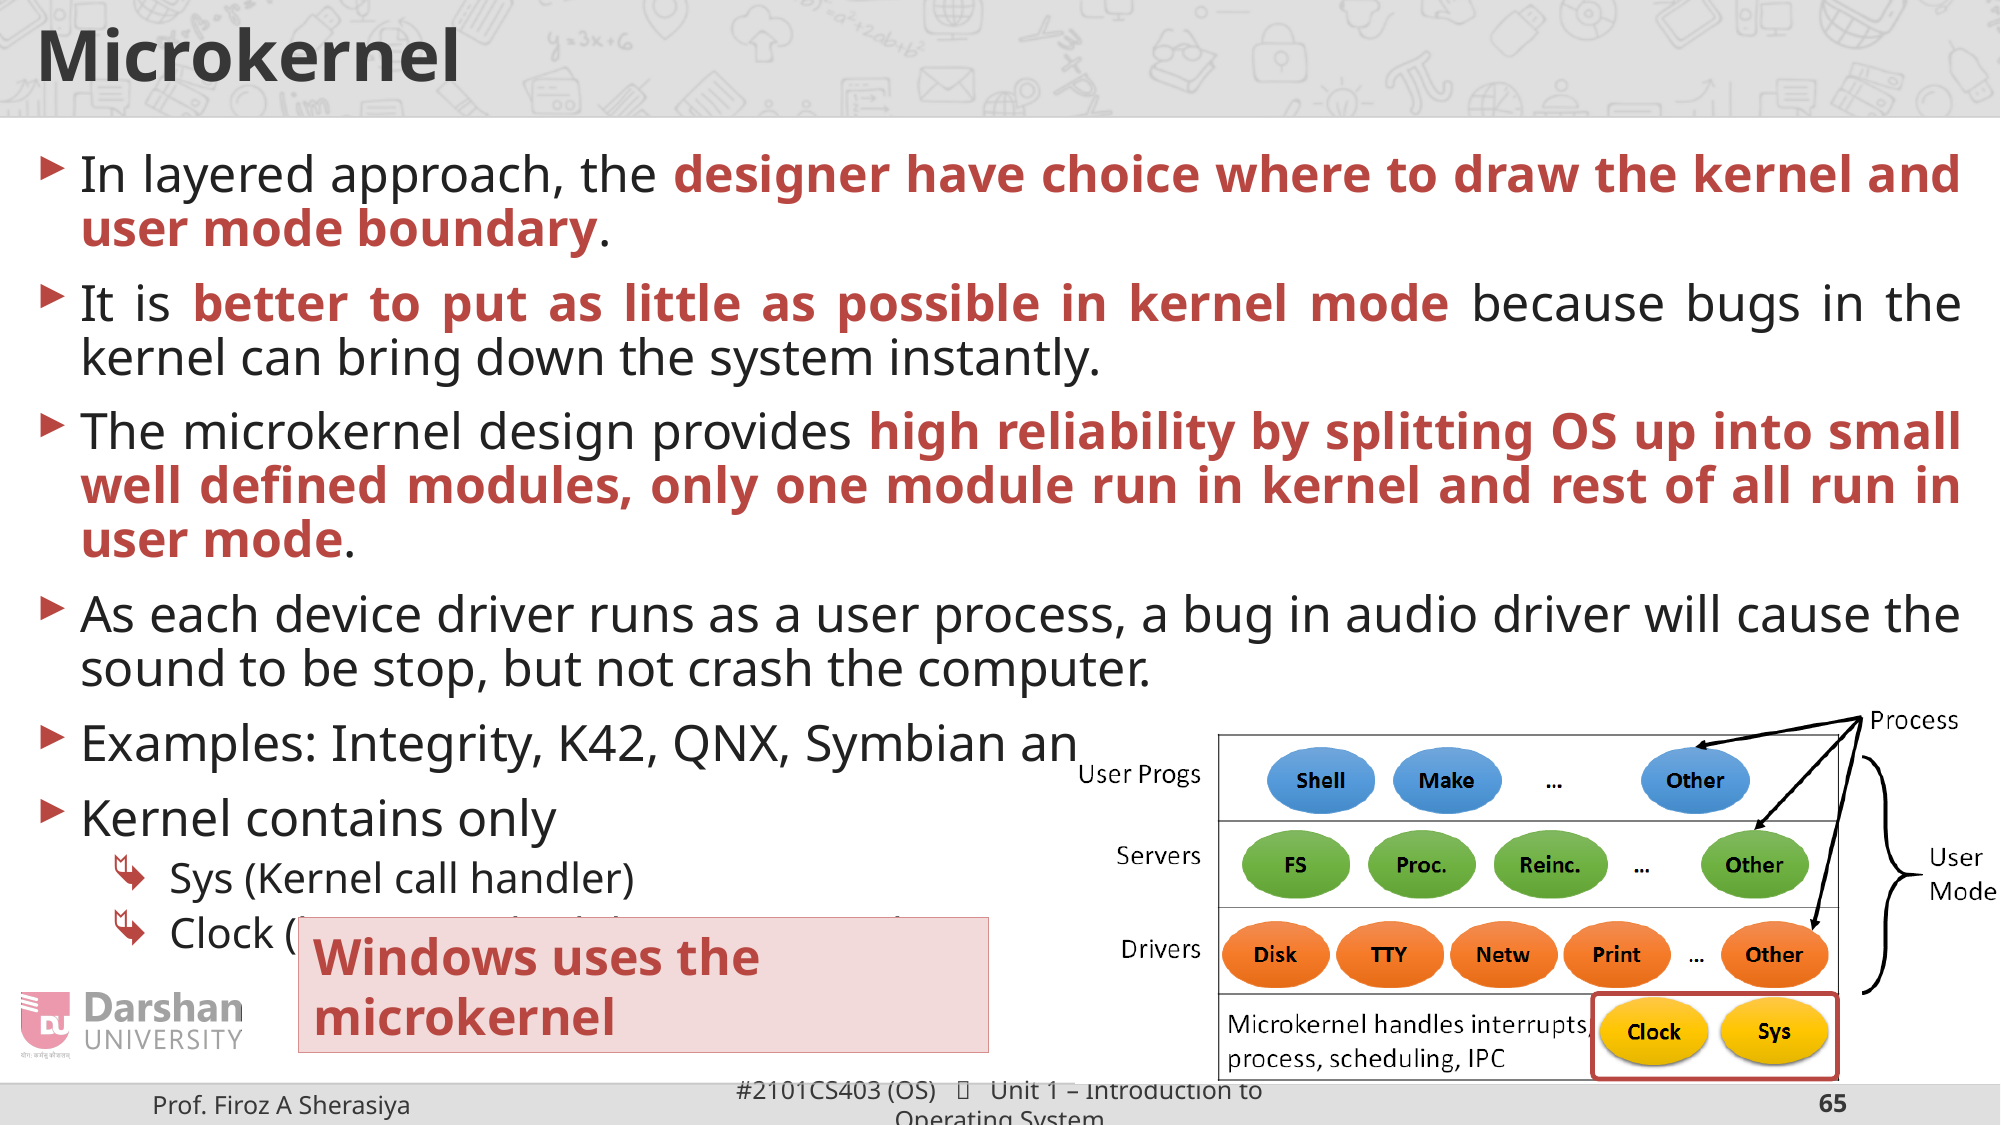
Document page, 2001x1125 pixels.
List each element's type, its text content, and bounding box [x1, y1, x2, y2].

title Microkernel [0, 0, 2000, 117]
picture [1075, 705, 2000, 1084]
text_box Windows uses the microkernel [298, 917, 989, 1053]
list In layered approach, the designer have choice where to draw the kernel and user mode boundary. It is better to put as little as possible in kernel mode because bugs in the kernel can bring down the system instantly. The microkernel design provides high reliability by splitting OS up into small well defined modules, only one module run in kernel and rest of all run in user mode. As each device driver runs as a user process, a bug in audio driver will cause the sound to be stop, but not crash the computer. Examples: Integrity, K42, QNX, Symbian and MINIX 3. Kernel contains only Sys (Kernel call handler) Clock (because scheduler interact with it) [21, 141, 1979, 1059]
